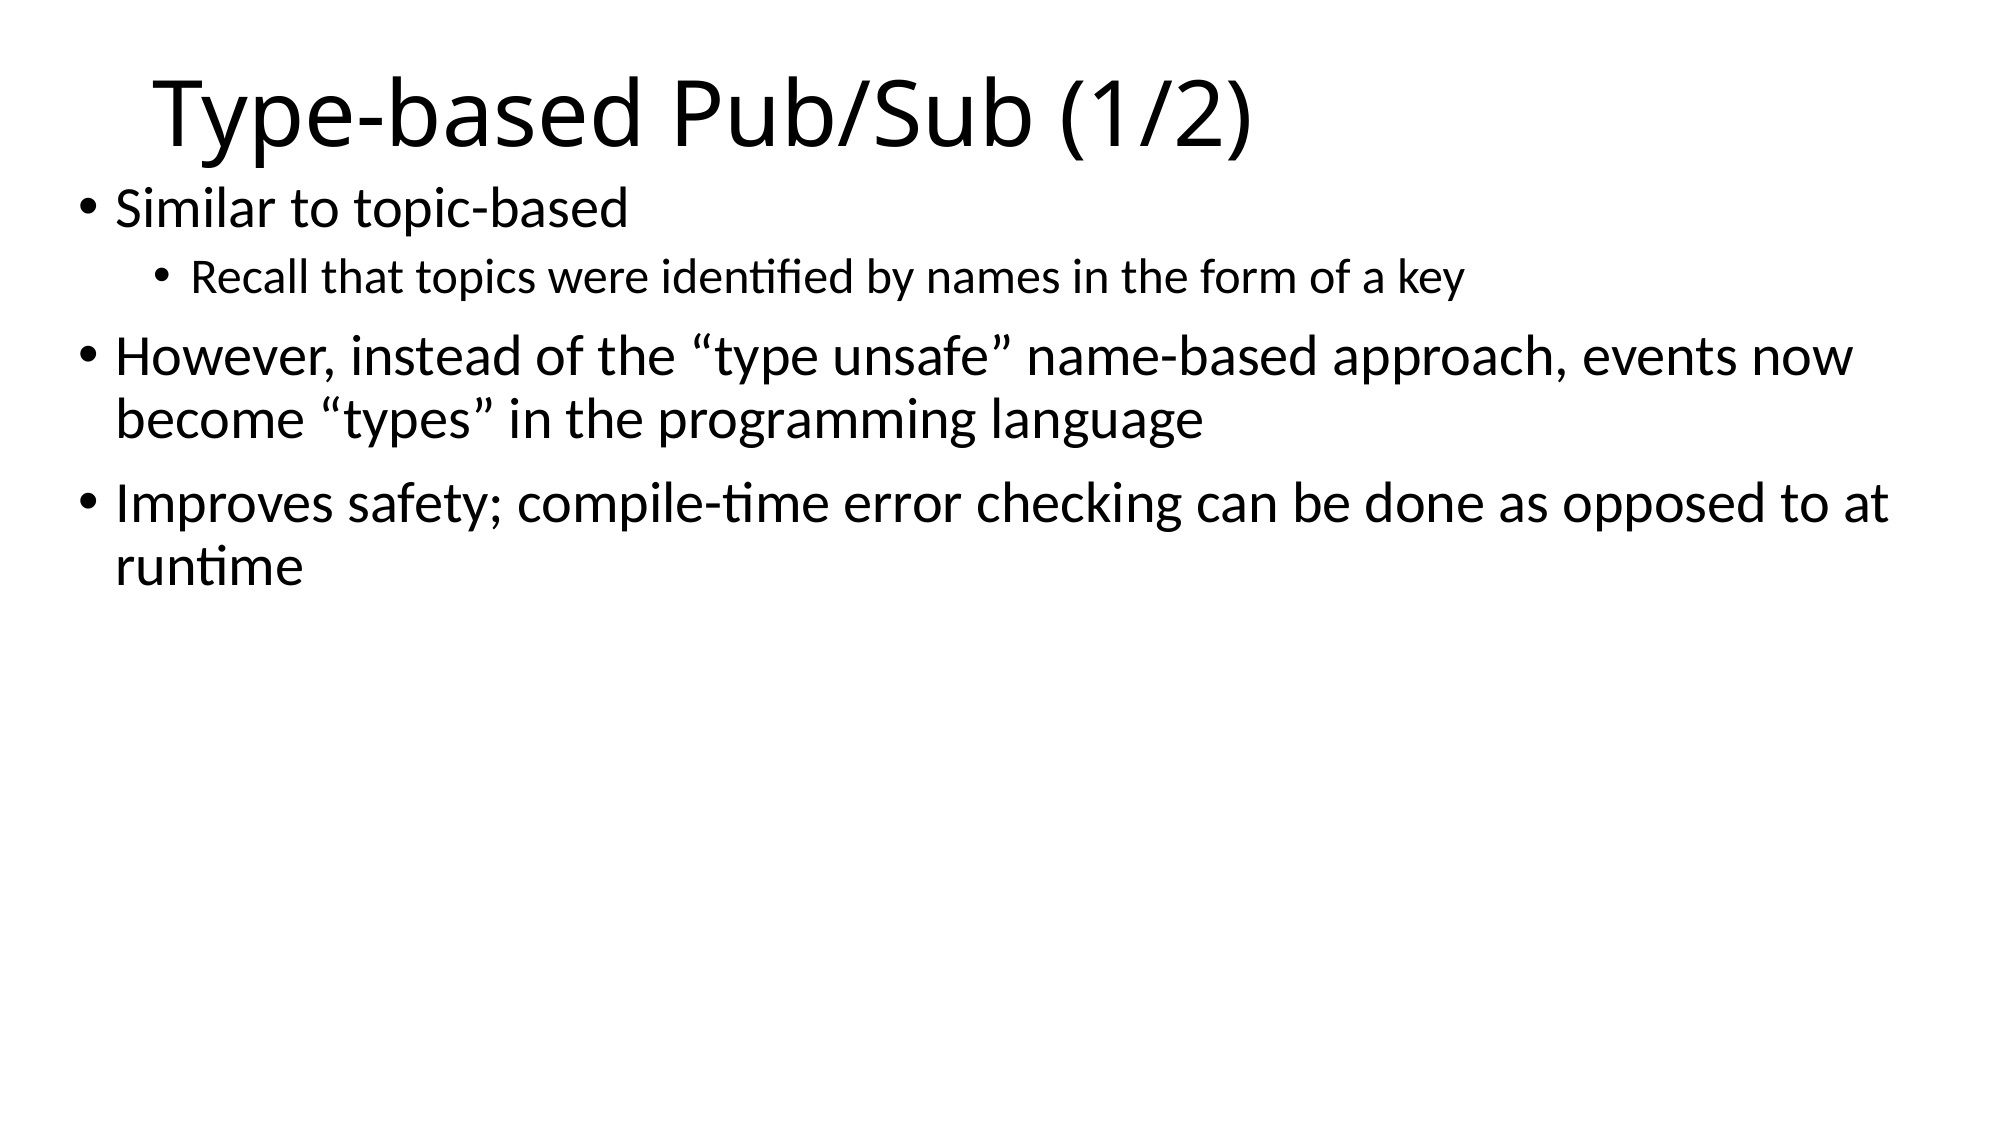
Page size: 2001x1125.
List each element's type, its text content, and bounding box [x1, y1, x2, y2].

title Type-based Pub/Sub (1/2) [137, 59, 1863, 169]
list Similar to topic-based Recall that topics were identified by names in the form of a key However, instead of the “type unsafe” name-based approach, events now become “types” in the programming language Improves safety; compile-time error checking can be done as opposed to at runtime [63, 169, 1931, 991]
